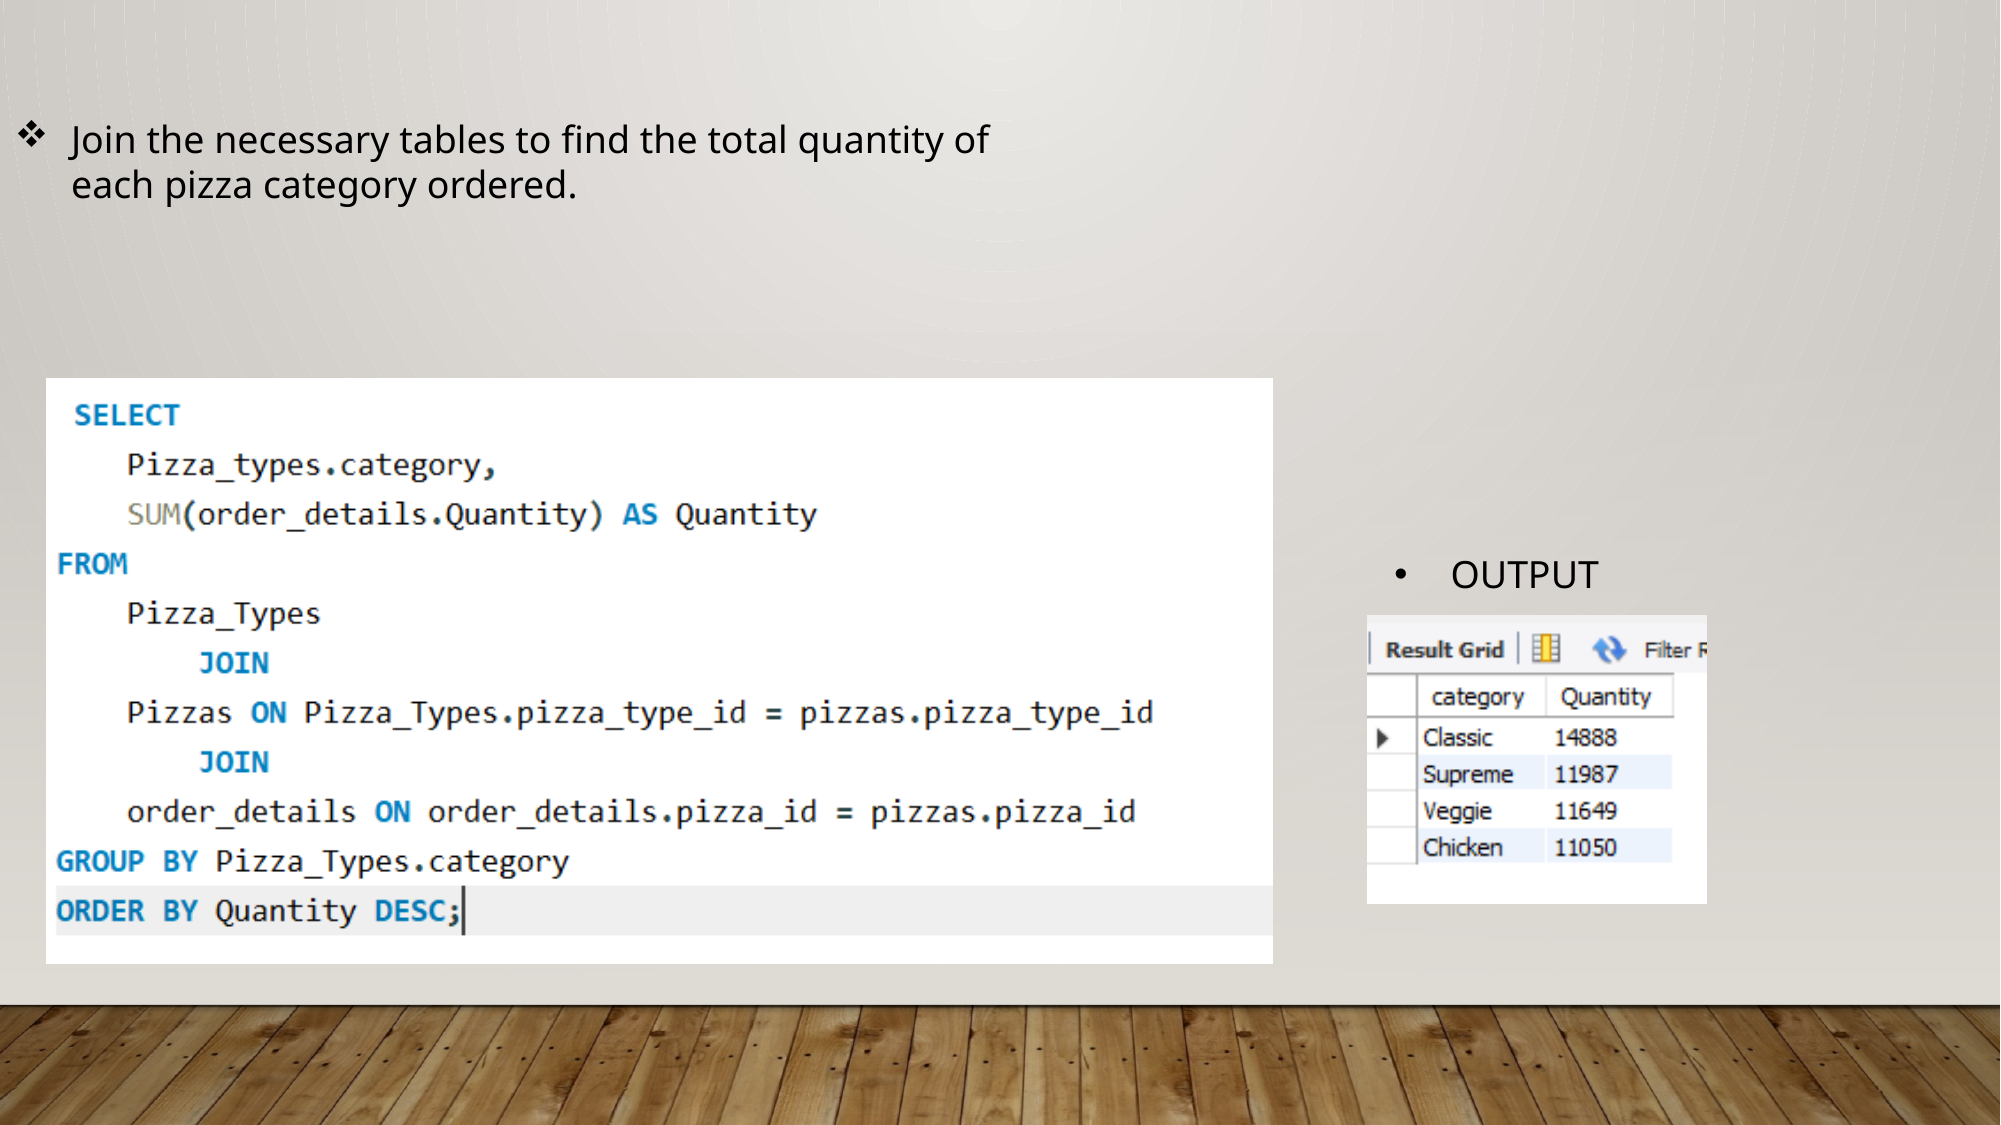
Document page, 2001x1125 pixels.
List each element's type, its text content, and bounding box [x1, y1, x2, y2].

picture [1366, 615, 1707, 904]
text_box OUTPUT [1379, 543, 1647, 604]
text_box Join the necessary tables to find the total quantity of each pizza category ordered. [0, 108, 1098, 214]
picture [0, 1005, 2000, 1125]
picture [46, 377, 1273, 964]
